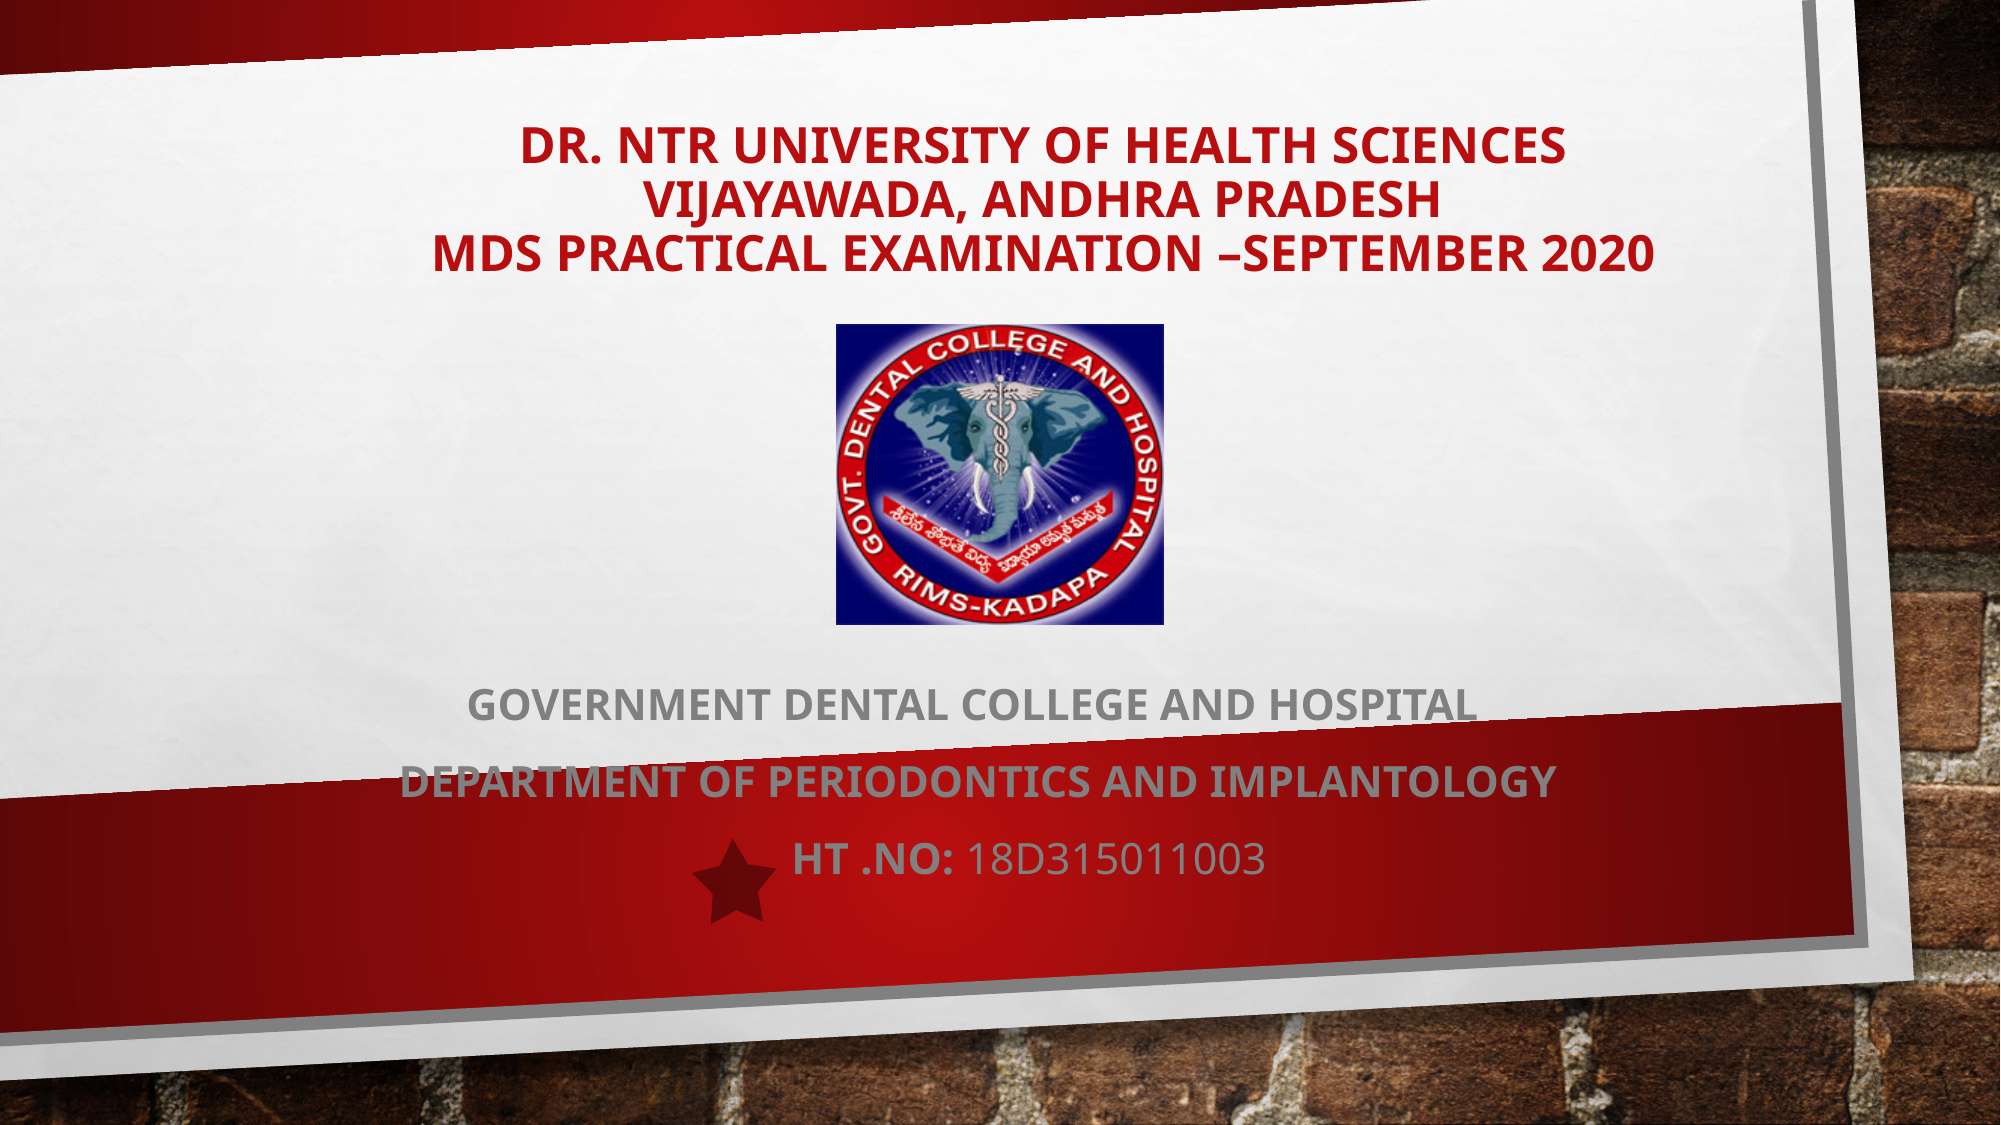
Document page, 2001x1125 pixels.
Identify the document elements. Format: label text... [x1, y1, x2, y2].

picture [0, 0, 2000, 1125]
subtitle GOVERNMENT DENTAL COLLEGE AND HOSPITAL DEPARTMENT OF PERIODONTICS AND IMPLANTOLOGY HT .NO: 18D315011003 [375, 659, 1582, 948]
title Dr. NTR UNIVERSITY OF HEALTH SCIENCES VIJAYAWADA, ANDHRA PRADESH MDS PRACTICAL EXAMINATION –SEPTEMBER 2020 [409, 78, 1677, 291]
picture [836, 324, 1164, 625]
